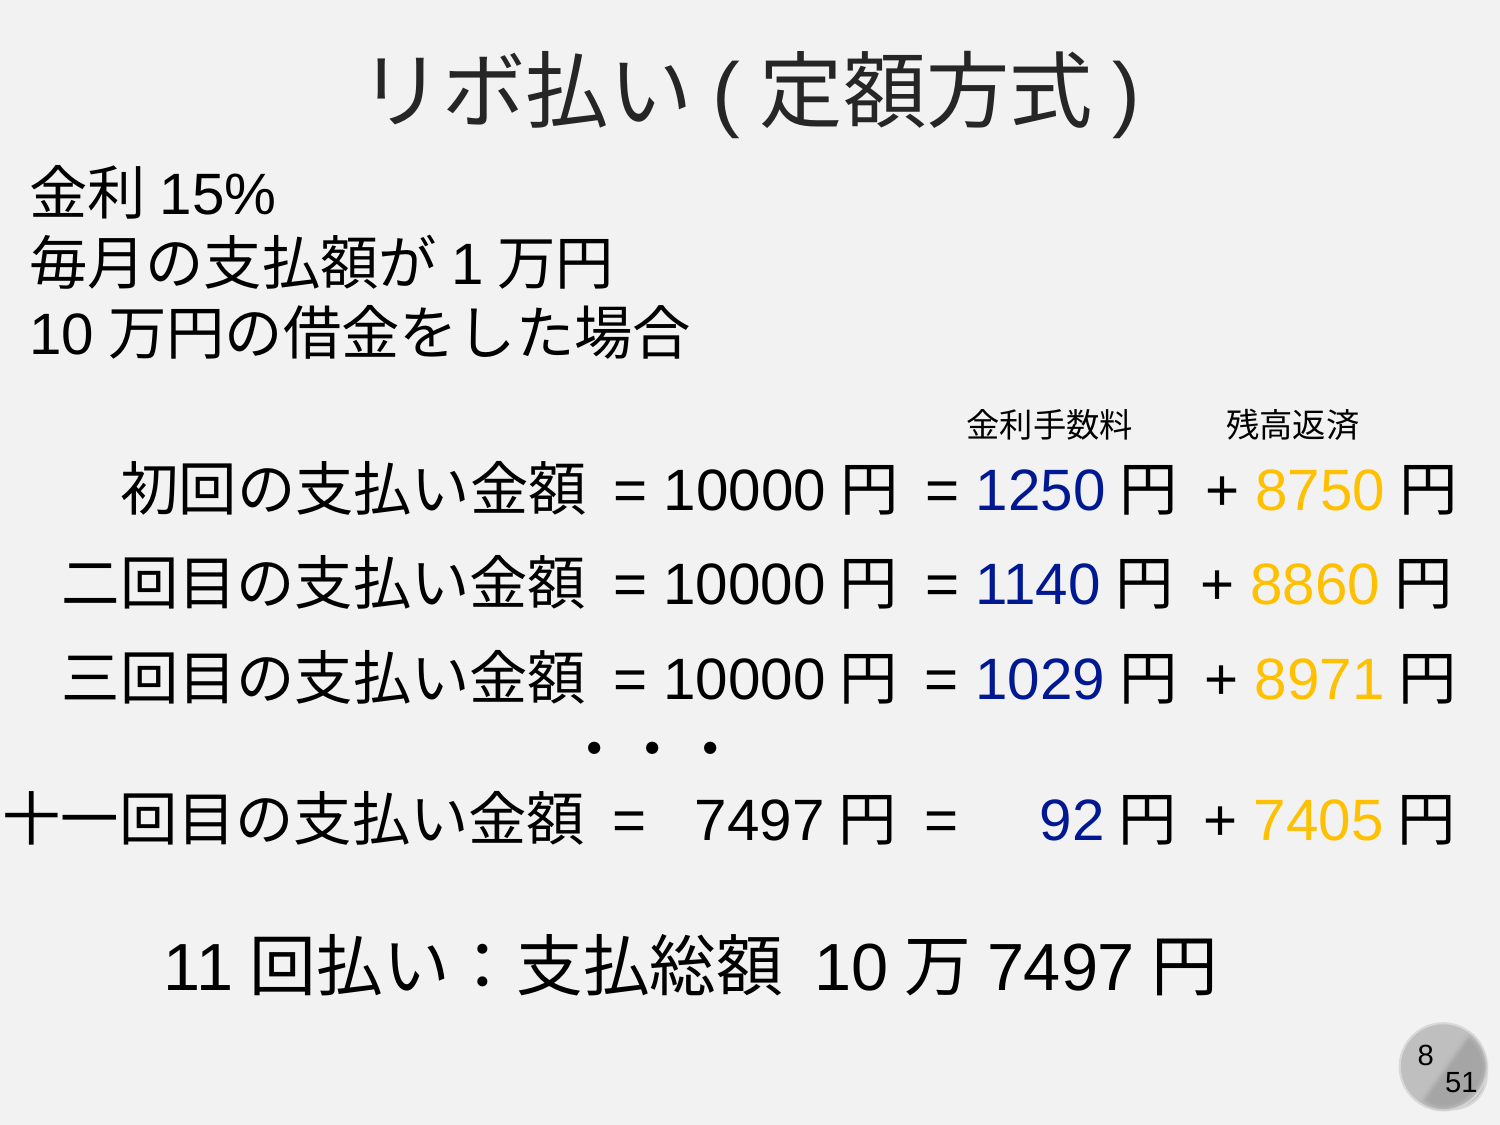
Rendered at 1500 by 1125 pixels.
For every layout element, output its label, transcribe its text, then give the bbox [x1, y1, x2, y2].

text_box 初回の支払い金額 = 10000円 = 1250円 + 8750円 [105, 444, 1473, 530]
text_box ・・・ [550, 704, 755, 789]
text_box 十一回目の支払い金額 = 7497円 = 92円 + 7405円 [0, 775, 1472, 860]
text_box 残高返済 [1211, 397, 1375, 452]
list リボ払い(定額方式) [0, 31, 1500, 155]
text_box 二回目の支払い金額 = 10000円 = 1140円 + 8860円 [47, 538, 1468, 624]
text_box 金利手数料 [952, 397, 1149, 452]
text_box 金利15% 毎月の支払額が1万円 10万円の借金をした場合 [14, 149, 706, 374]
text_box 11回払い：支払総額 10万7497円 [149, 916, 1233, 1012]
text_box 三回目の支払い金額 = 10000円 = 1029円 + 8971円 [47, 633, 1472, 719]
